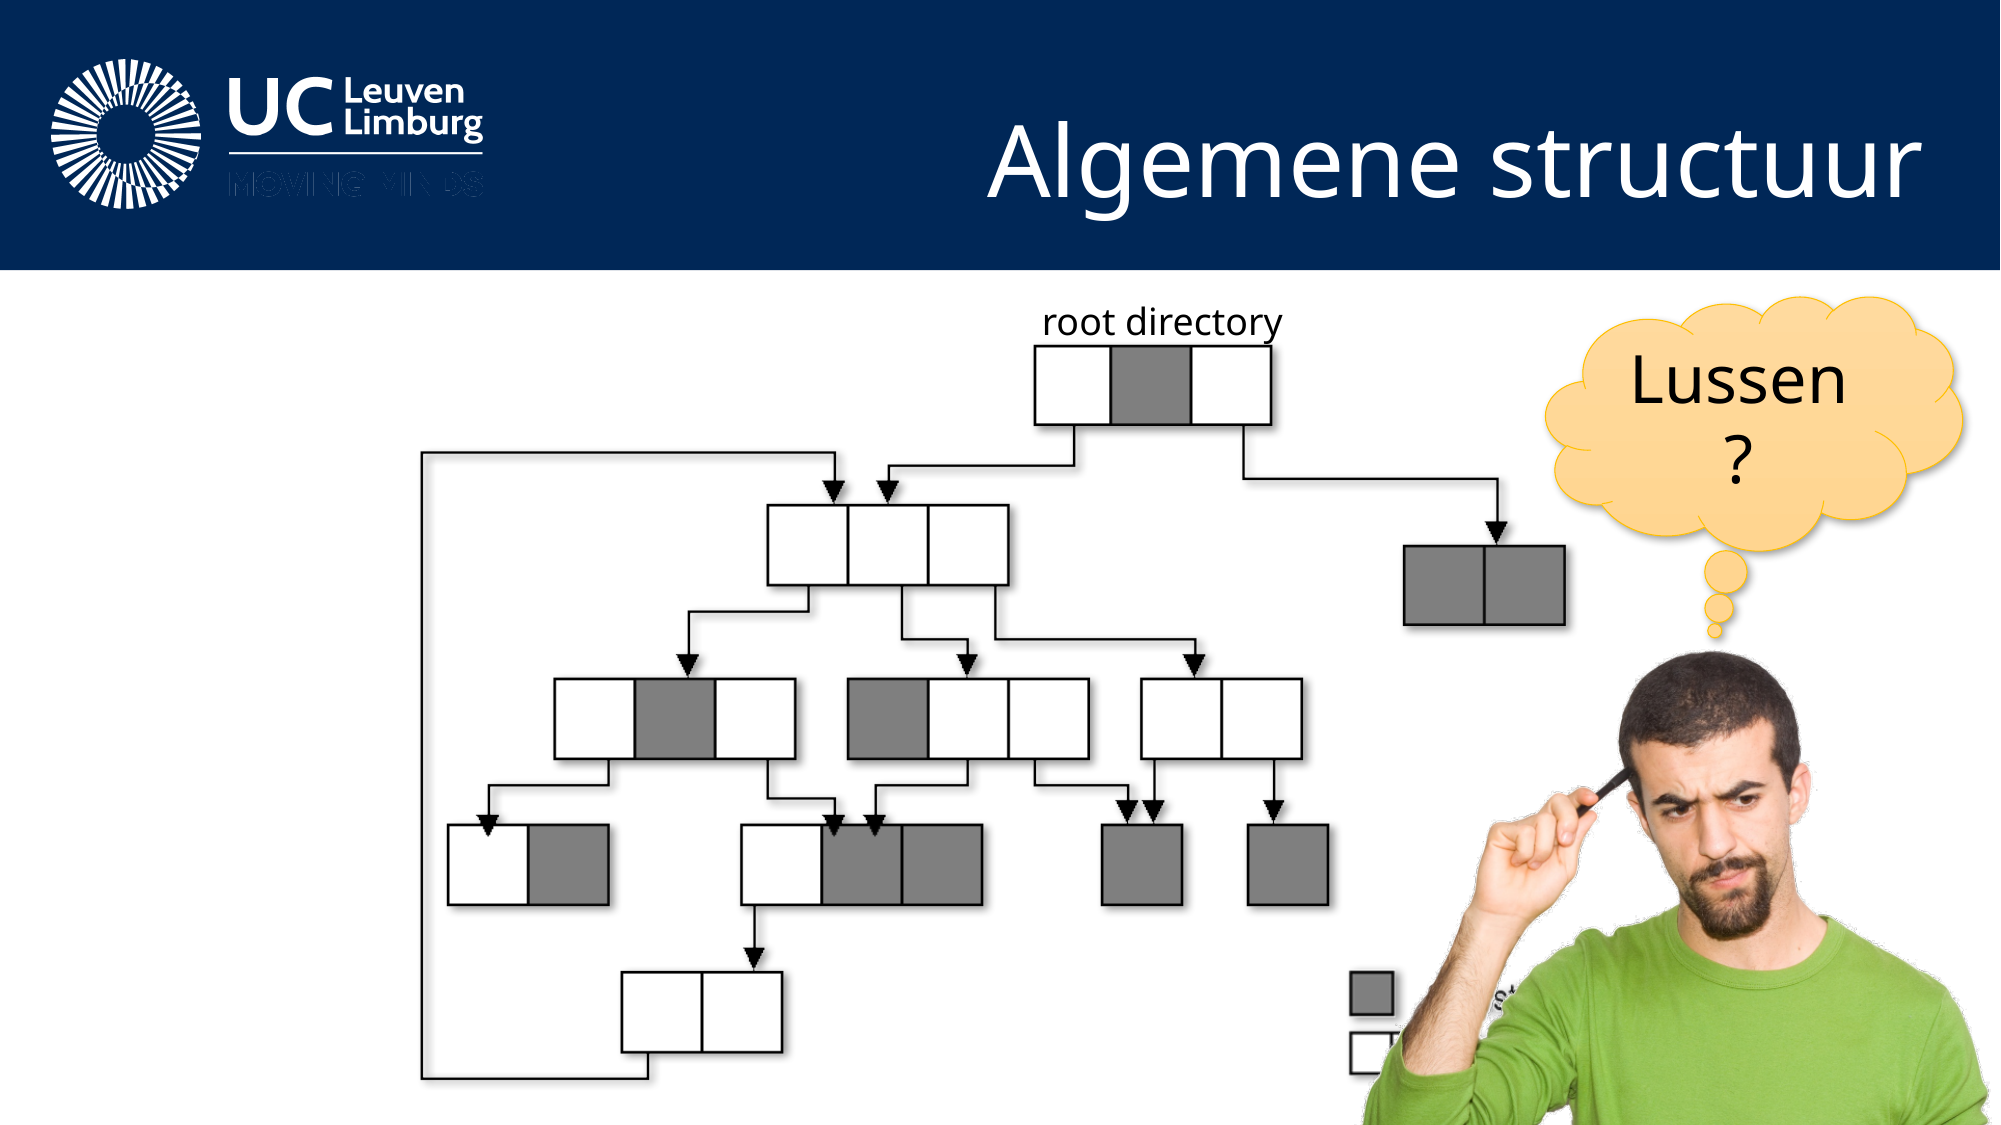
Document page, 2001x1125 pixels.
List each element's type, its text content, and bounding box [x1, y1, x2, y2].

picture [51, 59, 307, 209]
text_box root directory [1027, 290, 1313, 317]
text_box Lussen? [1704, 550, 1748, 639]
title Algemene structuur [307, 59, 1940, 271]
text_box Lussen? [1597, 296, 1964, 552]
picture [403, 317, 2000, 1125]
